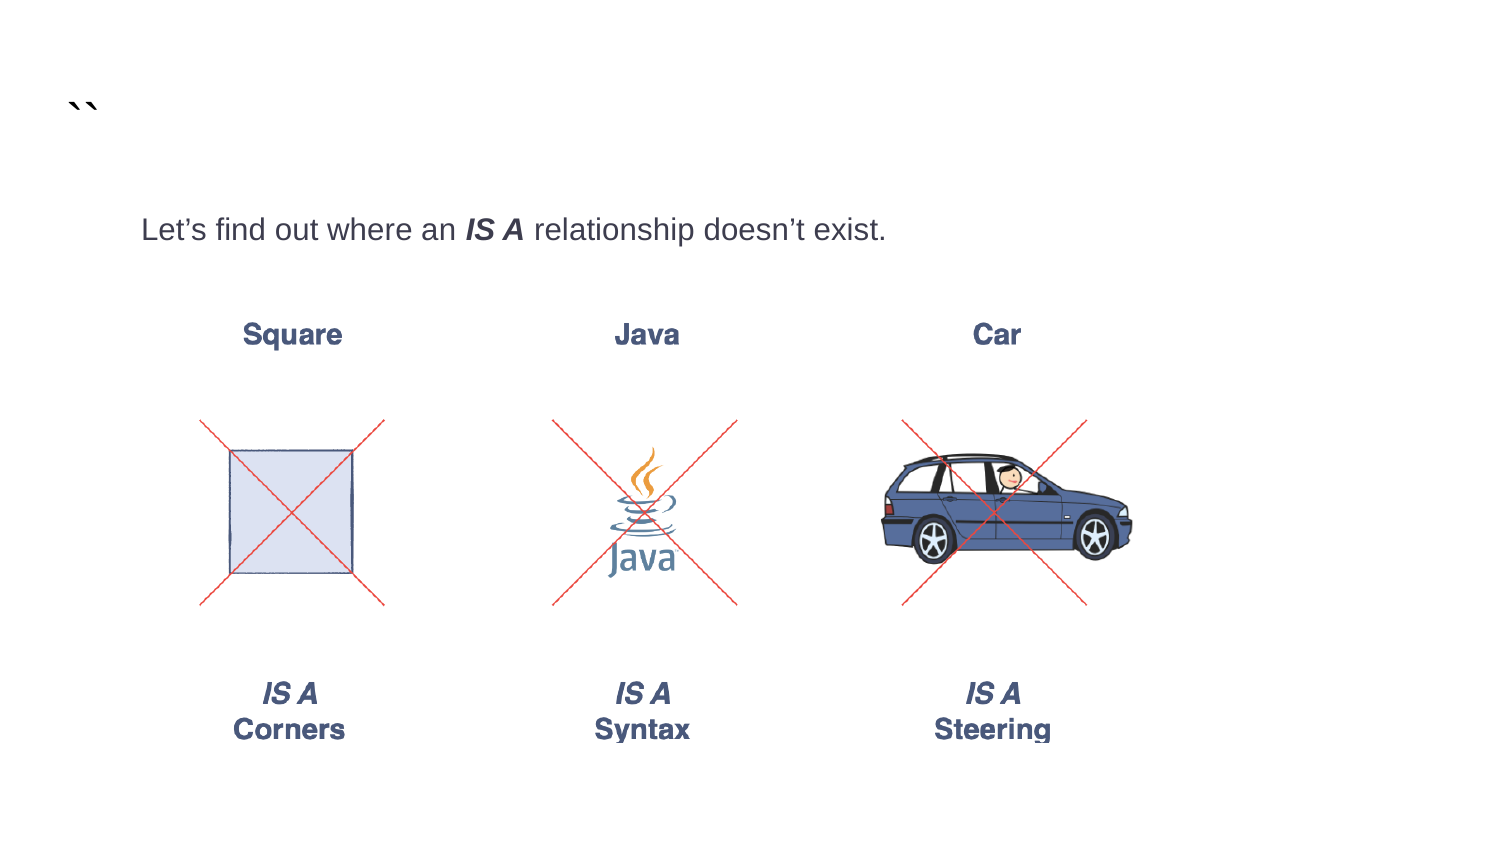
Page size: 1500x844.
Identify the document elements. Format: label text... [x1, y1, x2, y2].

picture [133, 267, 1167, 773]
list Let’s find out where an IS A relationship doesn’t exist. [51, 189, 1449, 750]
title `` [51, 72, 1449, 167]
